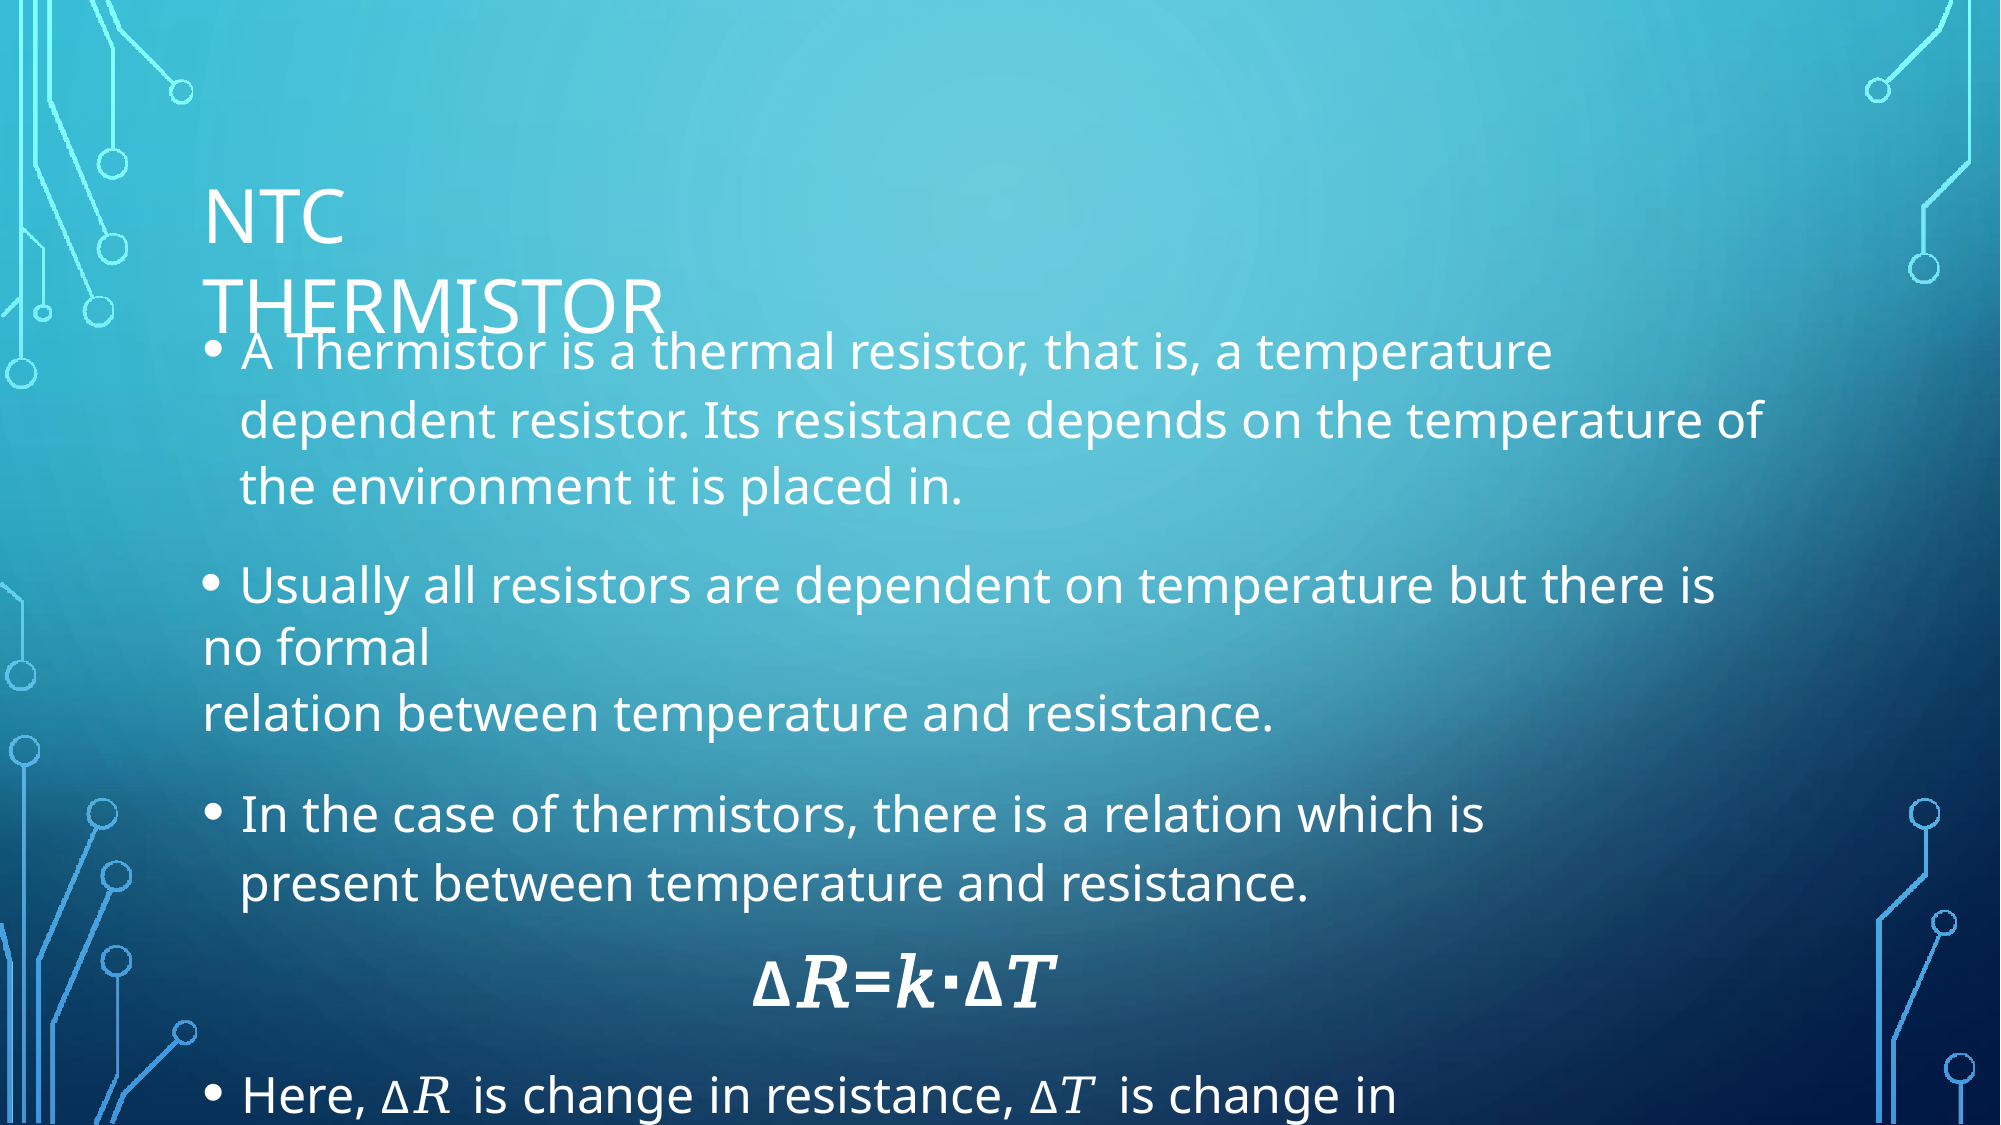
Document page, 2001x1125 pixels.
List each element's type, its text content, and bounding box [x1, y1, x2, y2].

picture [0, 0, 2000, 1125]
title NTC THERMISTOR [200, 166, 738, 297]
text_box • A Thermistor is a thermal resistor, that is, a temperature dependent resistor. Its resistance depends on the temperature of the environment it is placed in. • Usually all resistors are dependent on temperature but there is no formal relation between temperature and resistance. • In the case of thermistors, there is a relation which is present between temperature and resistance. Δ𝑅=𝑘∙Δ𝑇 • Here, Δ𝑅 is change in resistance, Δ𝑇 is change in temperature and 𝑘 is temperature coefficient of resistance. [200, 297, 1786, 1125]
